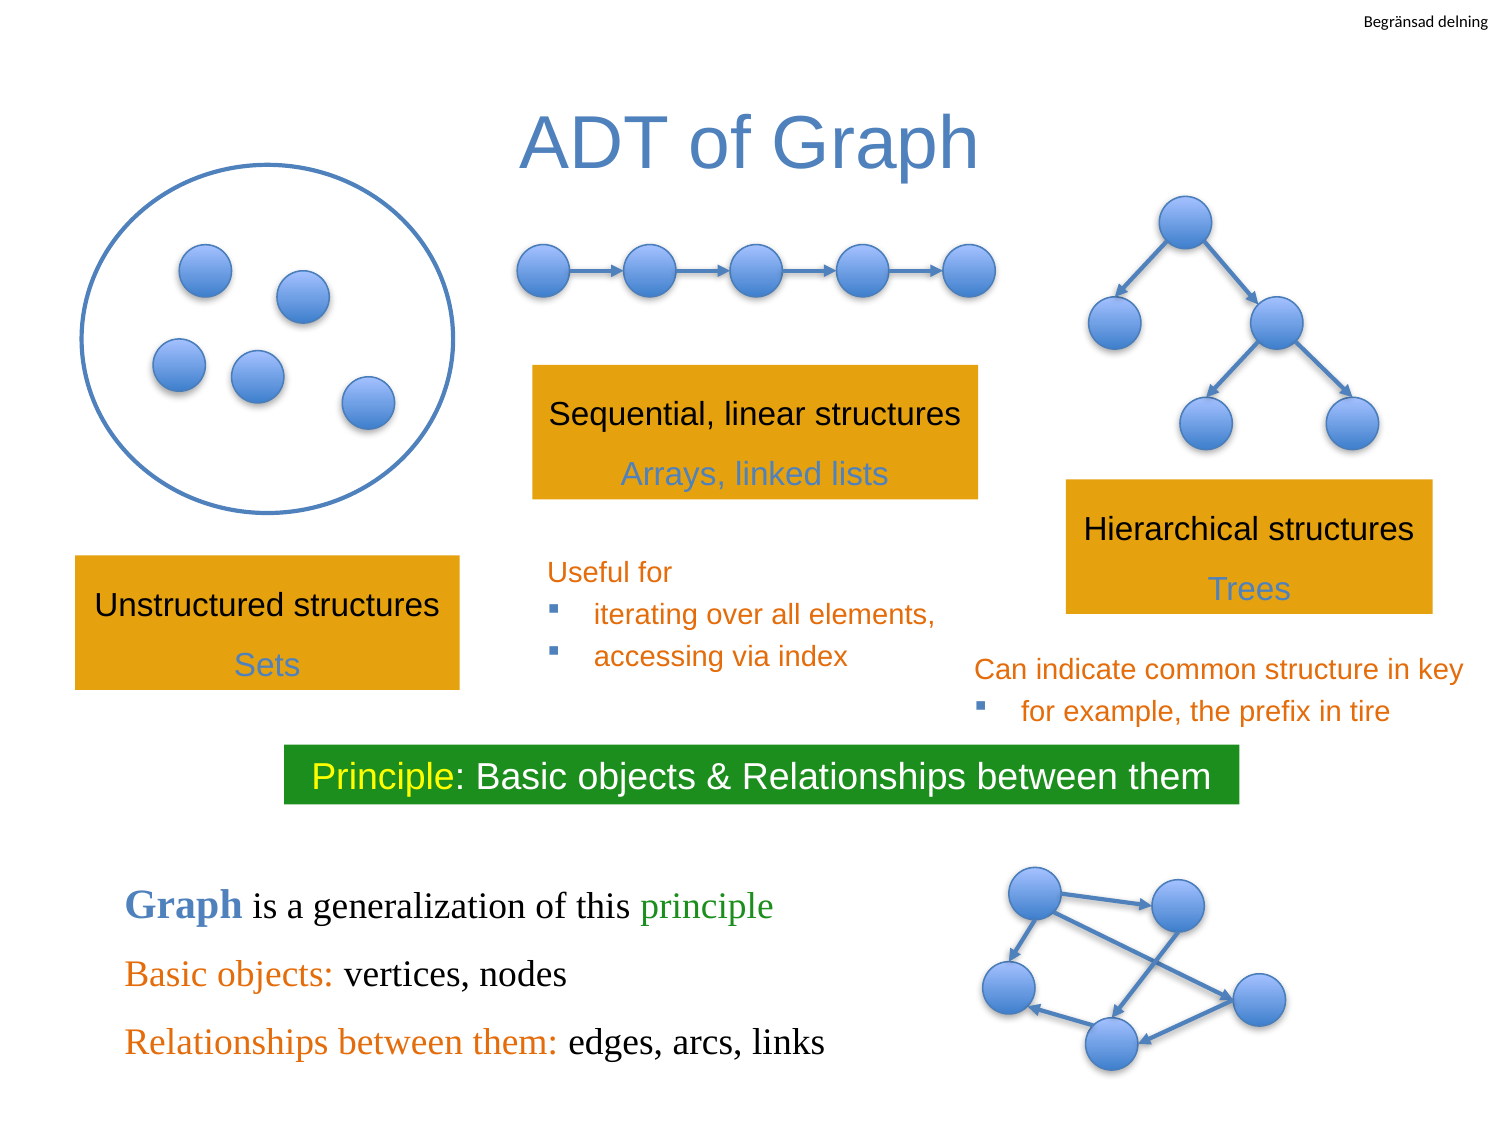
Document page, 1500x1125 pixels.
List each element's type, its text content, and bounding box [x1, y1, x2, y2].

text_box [1203, 240, 1259, 305]
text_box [1027, 1006, 1094, 1026]
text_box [1053, 911, 1234, 1001]
text_box [942, 243, 997, 298]
title ADT of Graph [75, 45, 1425, 233]
text_box [729, 243, 783, 298]
text_box [1084, 1017, 1138, 1071]
text_box Unstructured structures Sets [75, 555, 460, 690]
text_box [1179, 397, 1234, 451]
text_box Hierarchical structures Trees [1065, 479, 1433, 614]
text_box [1008, 866, 1062, 921]
text_box Graph is a generalization of this principle Basic objects: vertices, nodes Relationships between them: edges, arcs, links [109, 844, 914, 1070]
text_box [1111, 931, 1179, 1018]
text_box [623, 243, 677, 298]
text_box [1114, 240, 1168, 298]
text_box [341, 376, 396, 430]
text_box [230, 349, 285, 404]
text_box Useful for iterating over all elements, accessing via index [532, 539, 977, 680]
text_box [516, 243, 571, 298]
text_box Principle: Basic objects & Relationships between them [284, 744, 1240, 805]
text_box [1325, 396, 1380, 451]
text_box Sequential, linear structures Arrays, linked lists [532, 364, 979, 500]
text_box [1249, 296, 1304, 350]
text_box [276, 270, 331, 324]
text_box [835, 243, 890, 298]
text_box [1008, 919, 1036, 962]
text_box [1238, 972, 1287, 1027]
text_box Can indicate common structure in key for example, the prefix in tire [959, 636, 1482, 735]
text_box [178, 243, 233, 298]
text_box [1154, 878, 1206, 910]
text_box [152, 338, 207, 393]
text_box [1137, 999, 1234, 1045]
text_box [1295, 341, 1353, 398]
text_box [79, 162, 456, 516]
text_box [1087, 296, 1142, 350]
text_box [1158, 195, 1213, 250]
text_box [1205, 341, 1259, 398]
text_box [981, 961, 1036, 1015]
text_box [1060, 893, 1153, 907]
